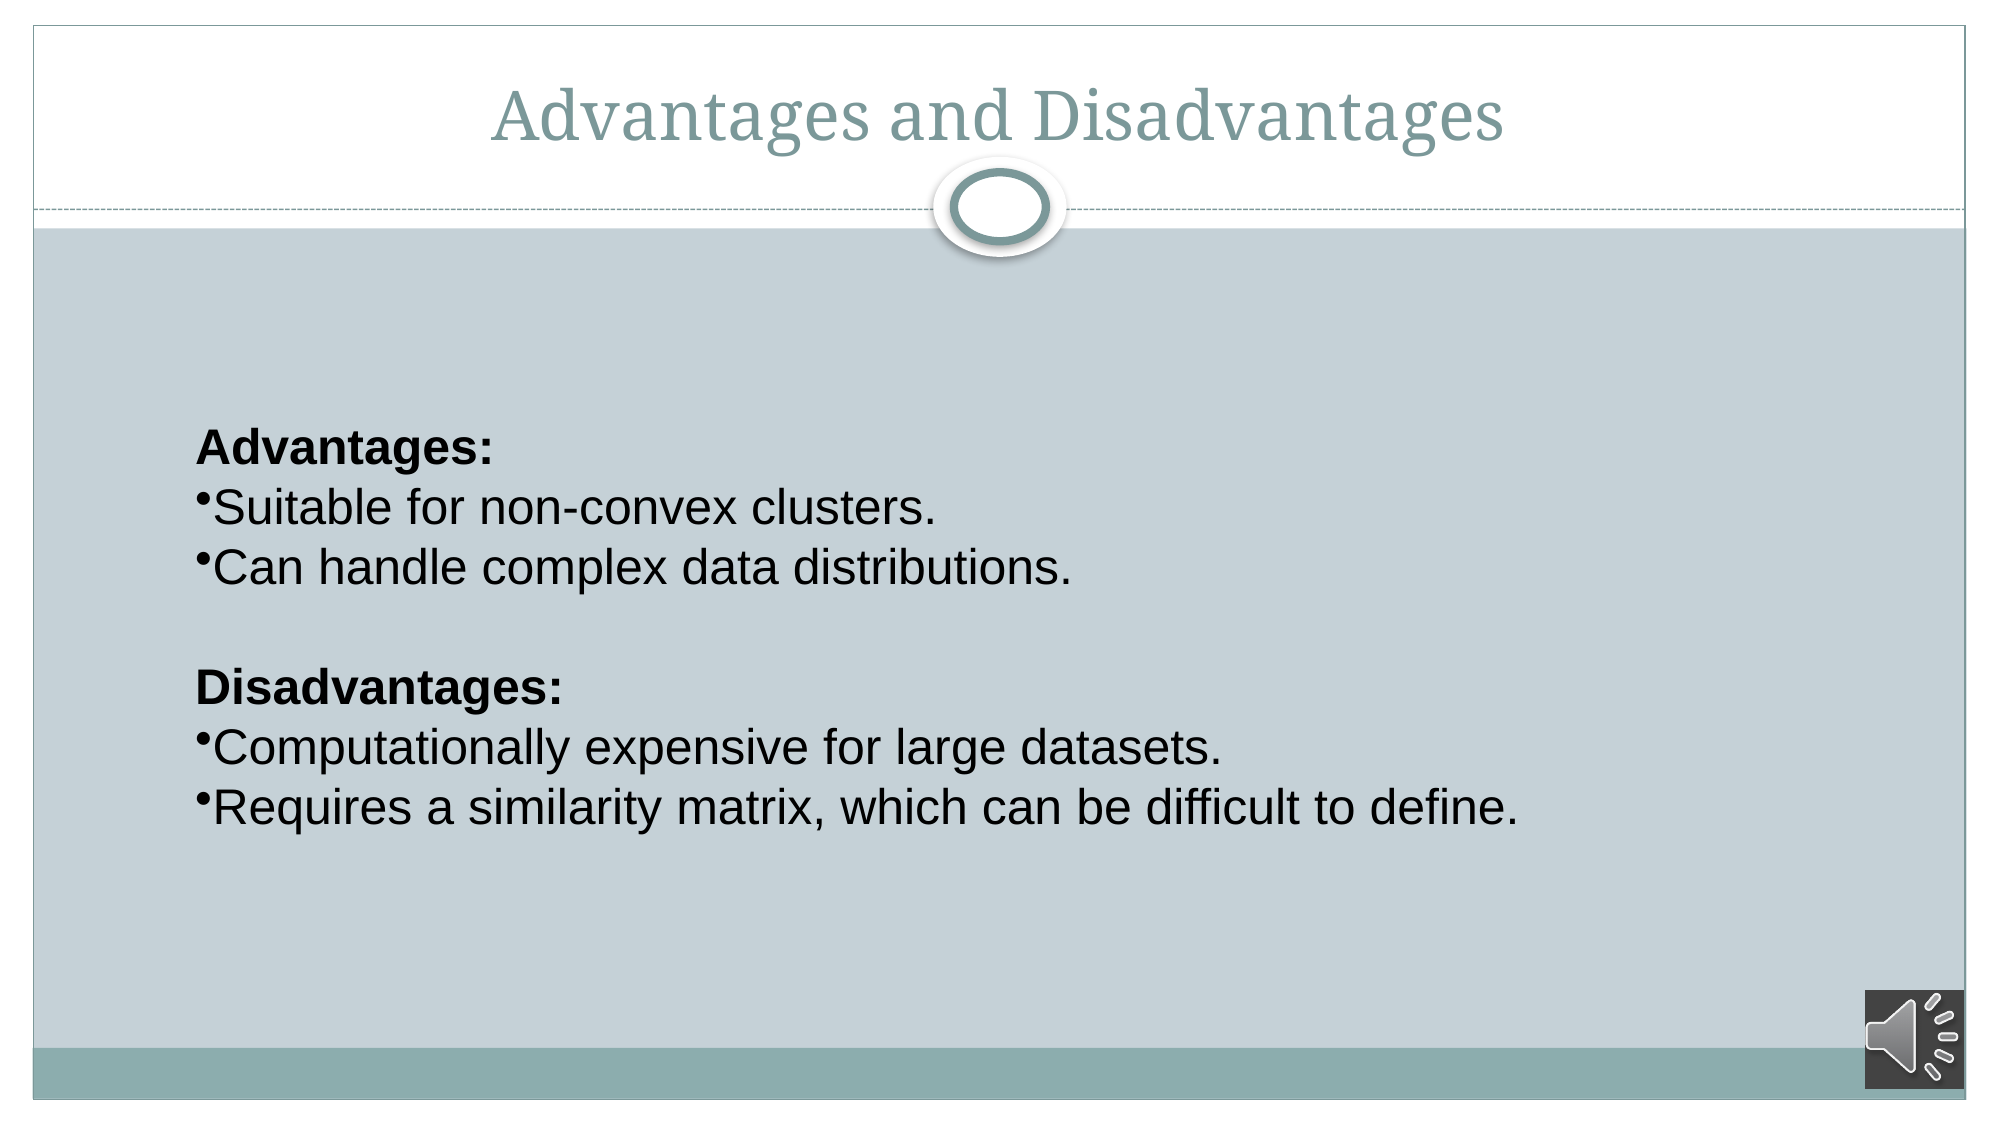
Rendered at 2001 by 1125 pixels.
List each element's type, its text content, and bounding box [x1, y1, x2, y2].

list Advantages: Suitable for non-convex clusters. Can handle complex data distributions. Disadvantages: Computationally expensive for large datasets. Requires a similarity matrix, which can be difficult to define. [179, 327, 1550, 981]
title Advantages and Disadvantages [66, 37, 1933, 162]
picture [1864, 989, 1965, 1090]
